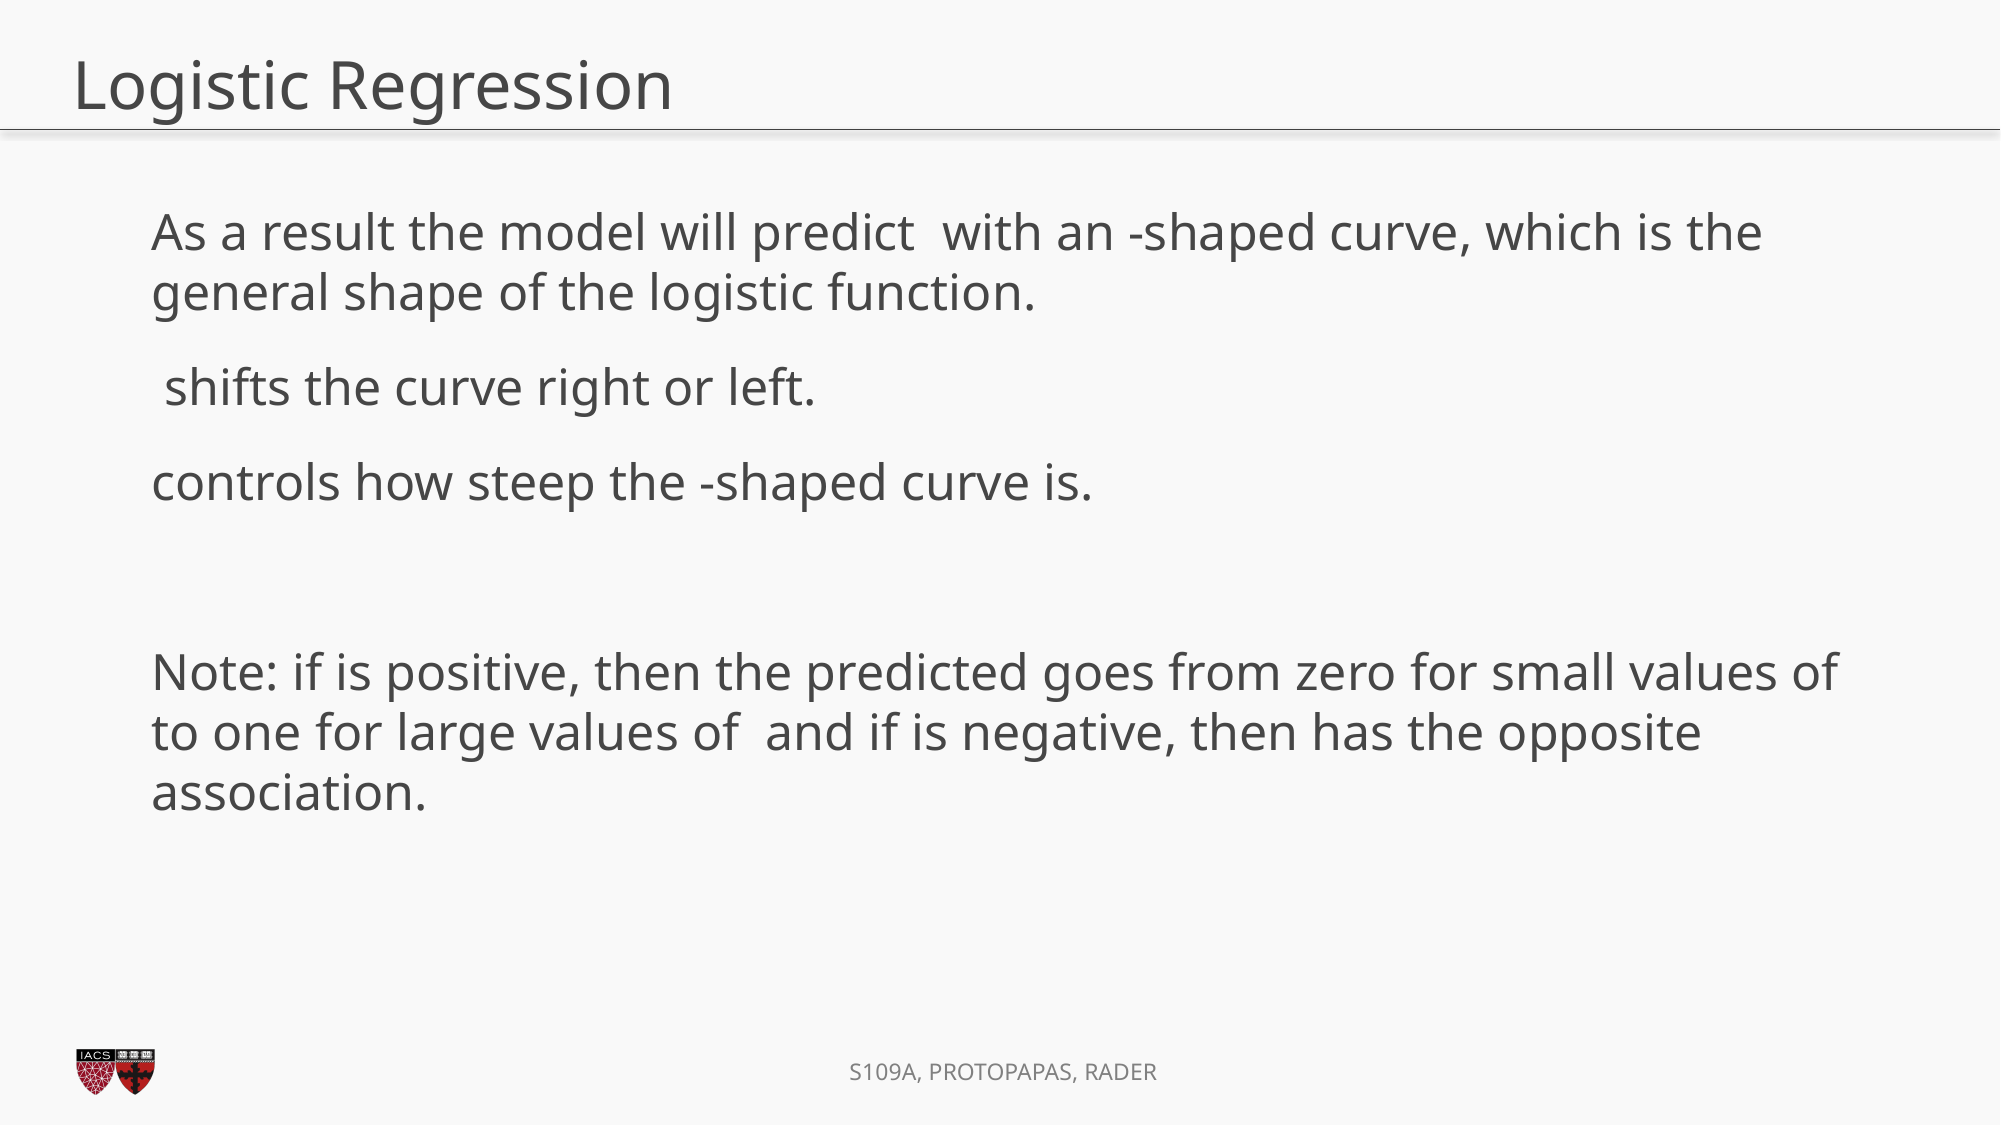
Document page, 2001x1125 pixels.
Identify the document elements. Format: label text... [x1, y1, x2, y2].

picture [75, 1049, 155, 1095]
title Logistic Regression [57, 35, 1943, 162]
